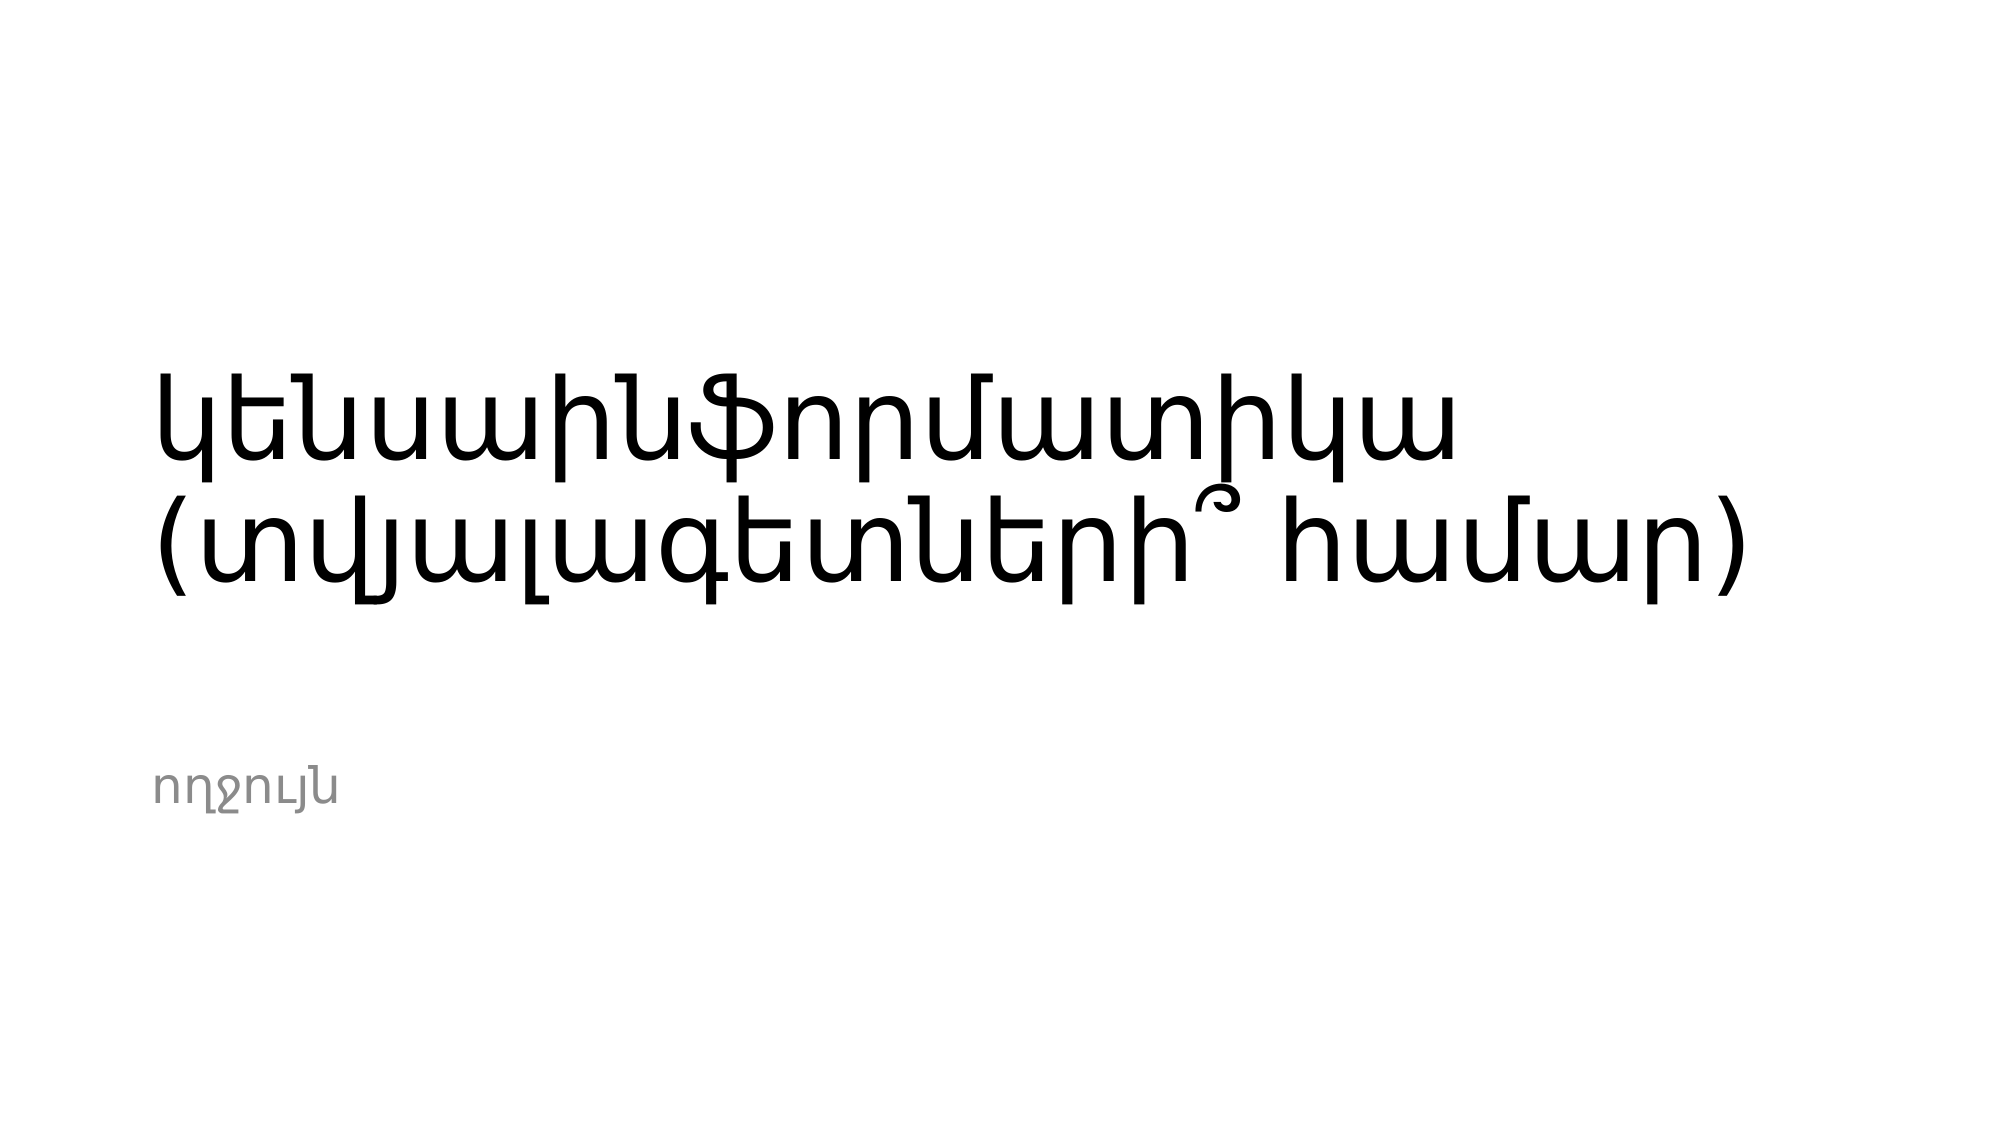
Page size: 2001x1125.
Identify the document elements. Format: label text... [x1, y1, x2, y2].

list ողջույն [136, 752, 1862, 999]
title կենսաինֆորմատիկա (տվյալագետների՞ համար) [136, 163, 1862, 749]
